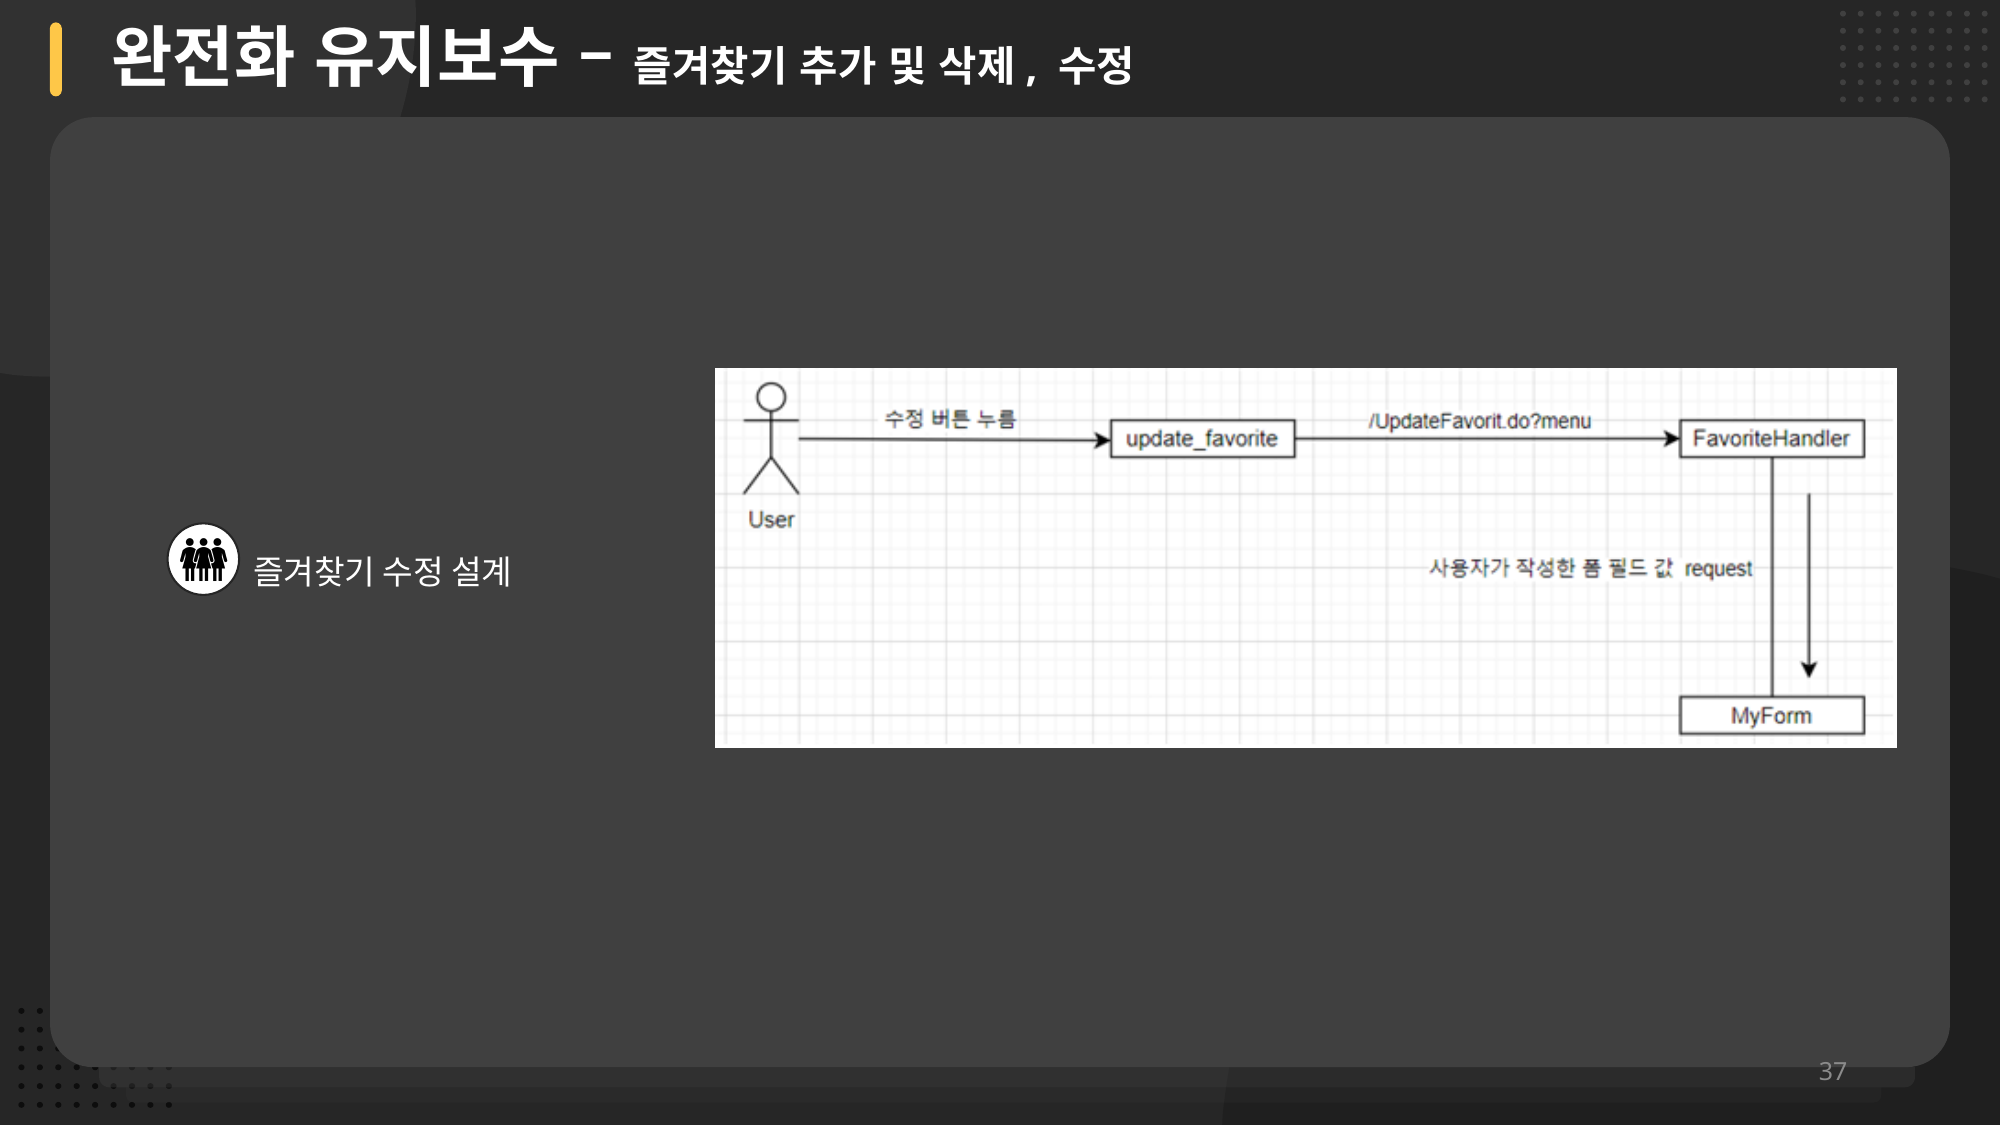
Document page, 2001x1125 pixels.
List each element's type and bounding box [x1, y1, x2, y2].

text_box [0, 0, 2000, 1125]
text_box [167, 523, 240, 595]
picture [715, 368, 1896, 748]
